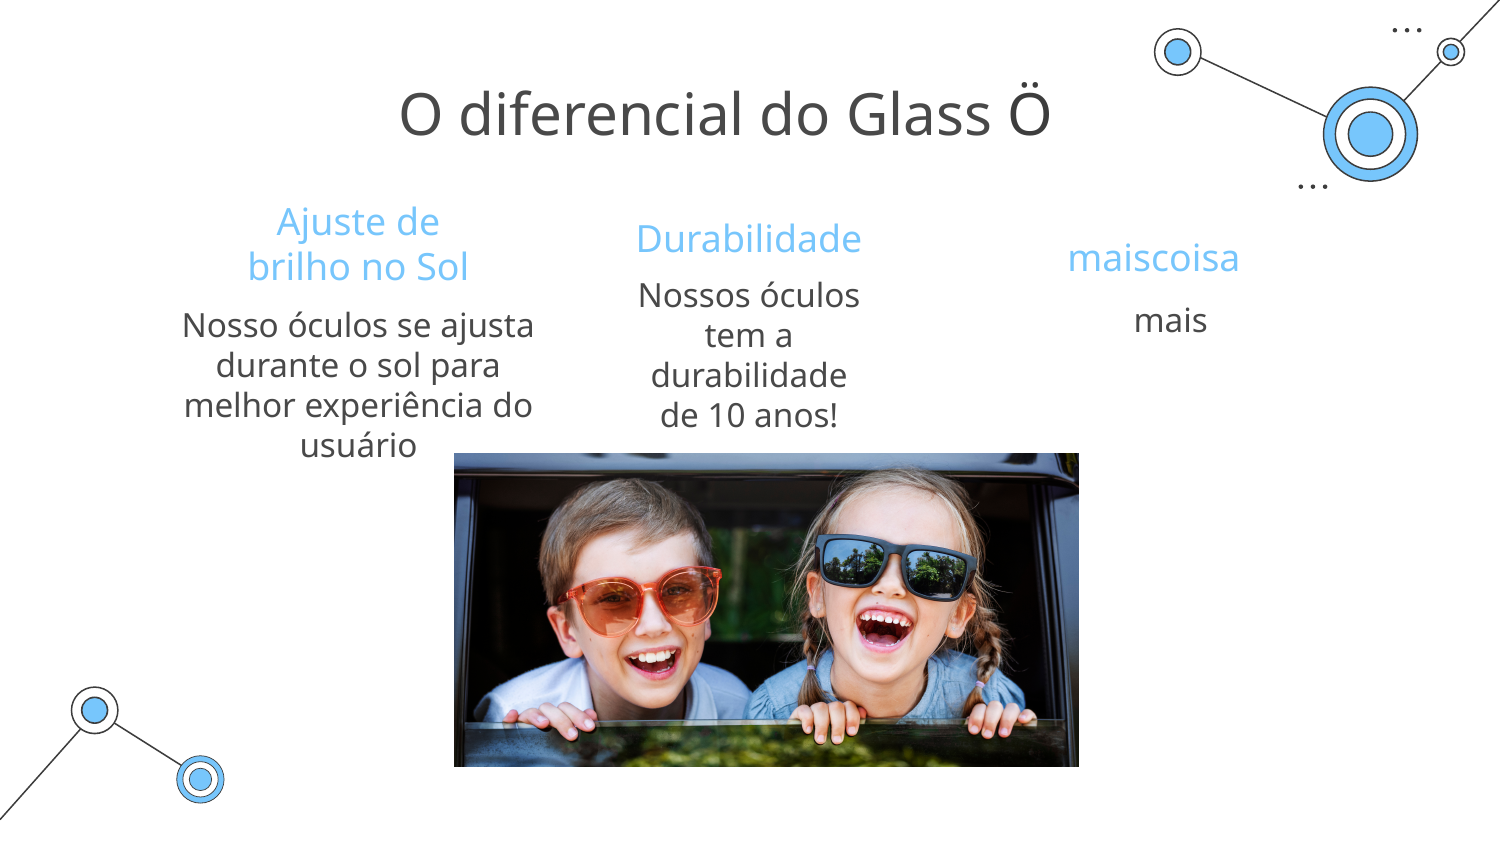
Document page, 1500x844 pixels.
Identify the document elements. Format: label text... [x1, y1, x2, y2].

subtitle mais [1036, 284, 1306, 429]
subtitle Durabilidade [615, 208, 884, 259]
subtitle Nossos óculos tem a durabilidade de 10 anos! [615, 259, 884, 404]
subtitle maiscoisa [1020, 226, 1289, 286]
title O diferencial do Glass Ö [338, 61, 1114, 156]
picture [454, 453, 1080, 767]
subtitle Nosso óculos se ajusta durante o sol para melhor experiência do usuário [156, 289, 561, 434]
subtitle Ajuste de brilho no Sol [224, 214, 493, 273]
